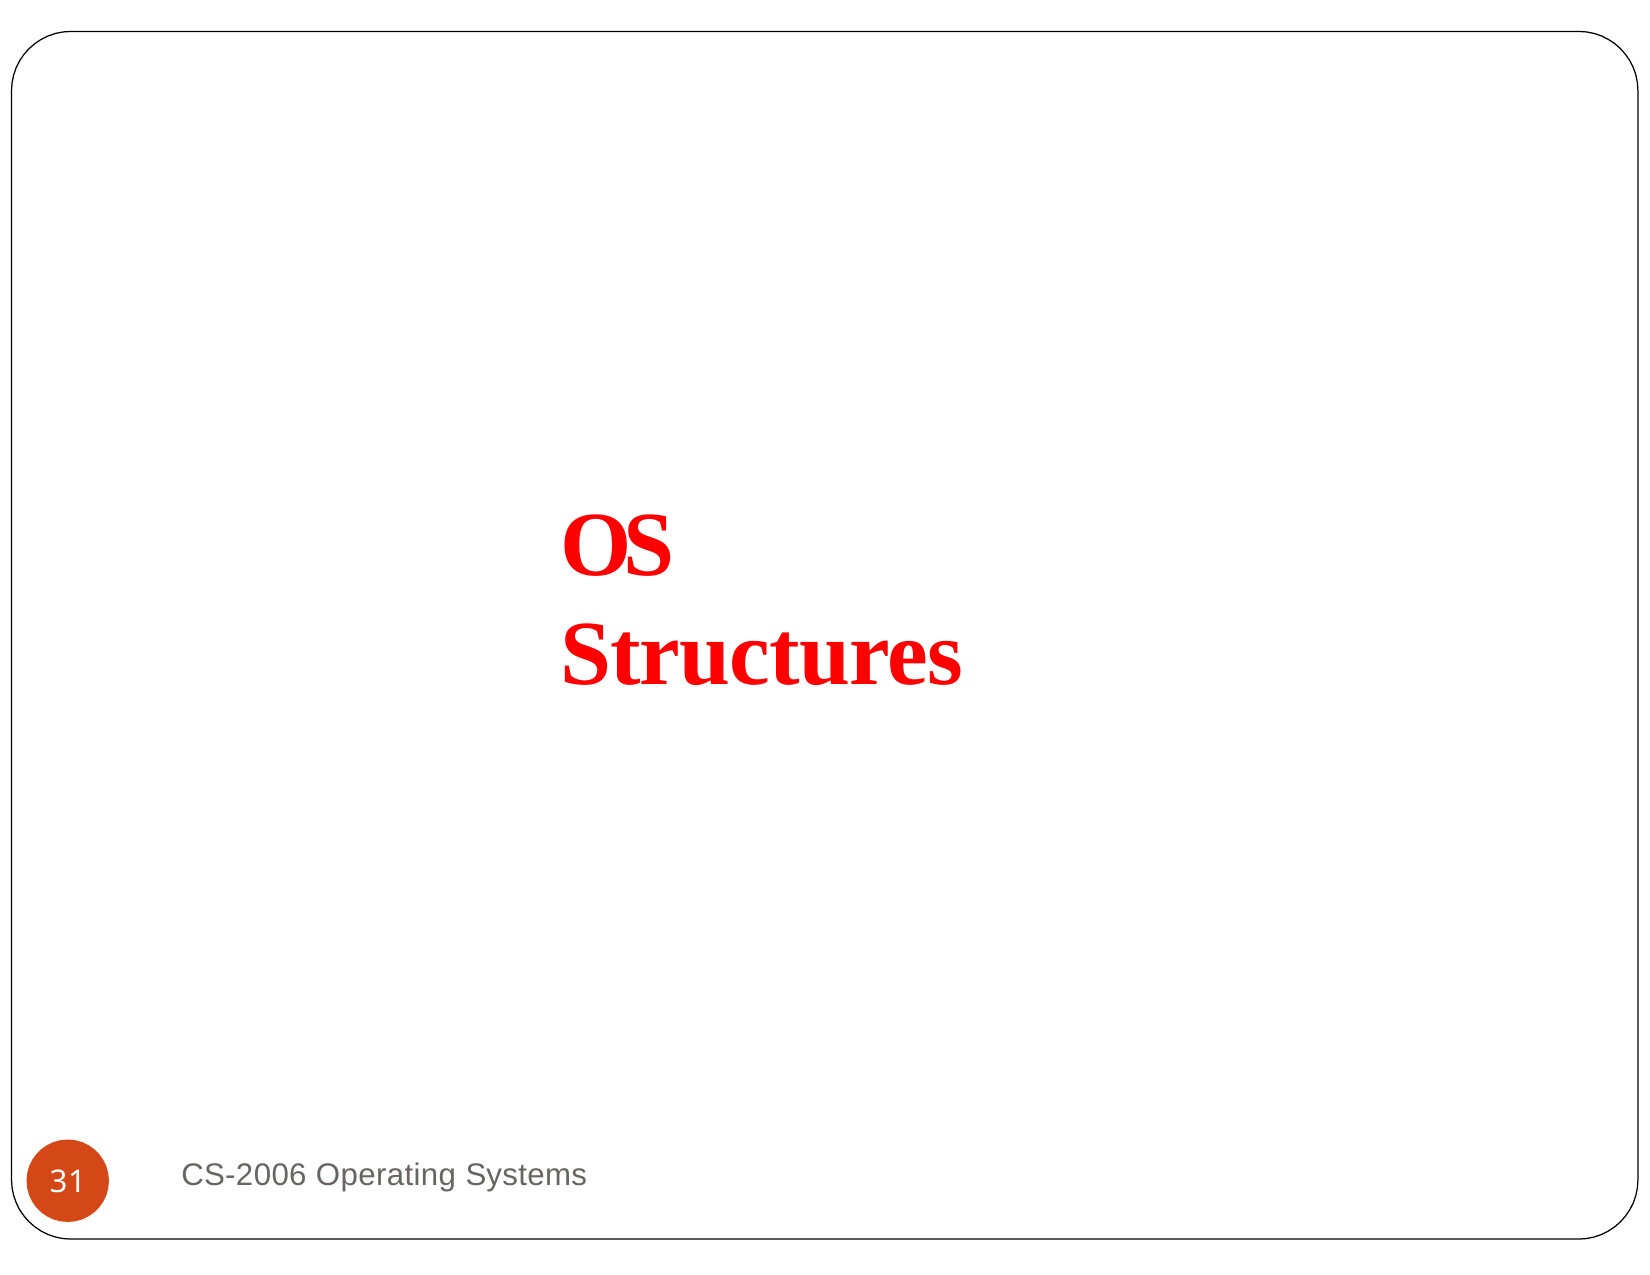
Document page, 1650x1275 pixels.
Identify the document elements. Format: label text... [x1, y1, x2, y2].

title OS Structures [557, 481, 1096, 704]
text_box [26, 1139, 109, 1222]
footer CS-2006 Operating Systems [179, 1154, 590, 1275]
text_box 31 [47, 1161, 88, 1199]
